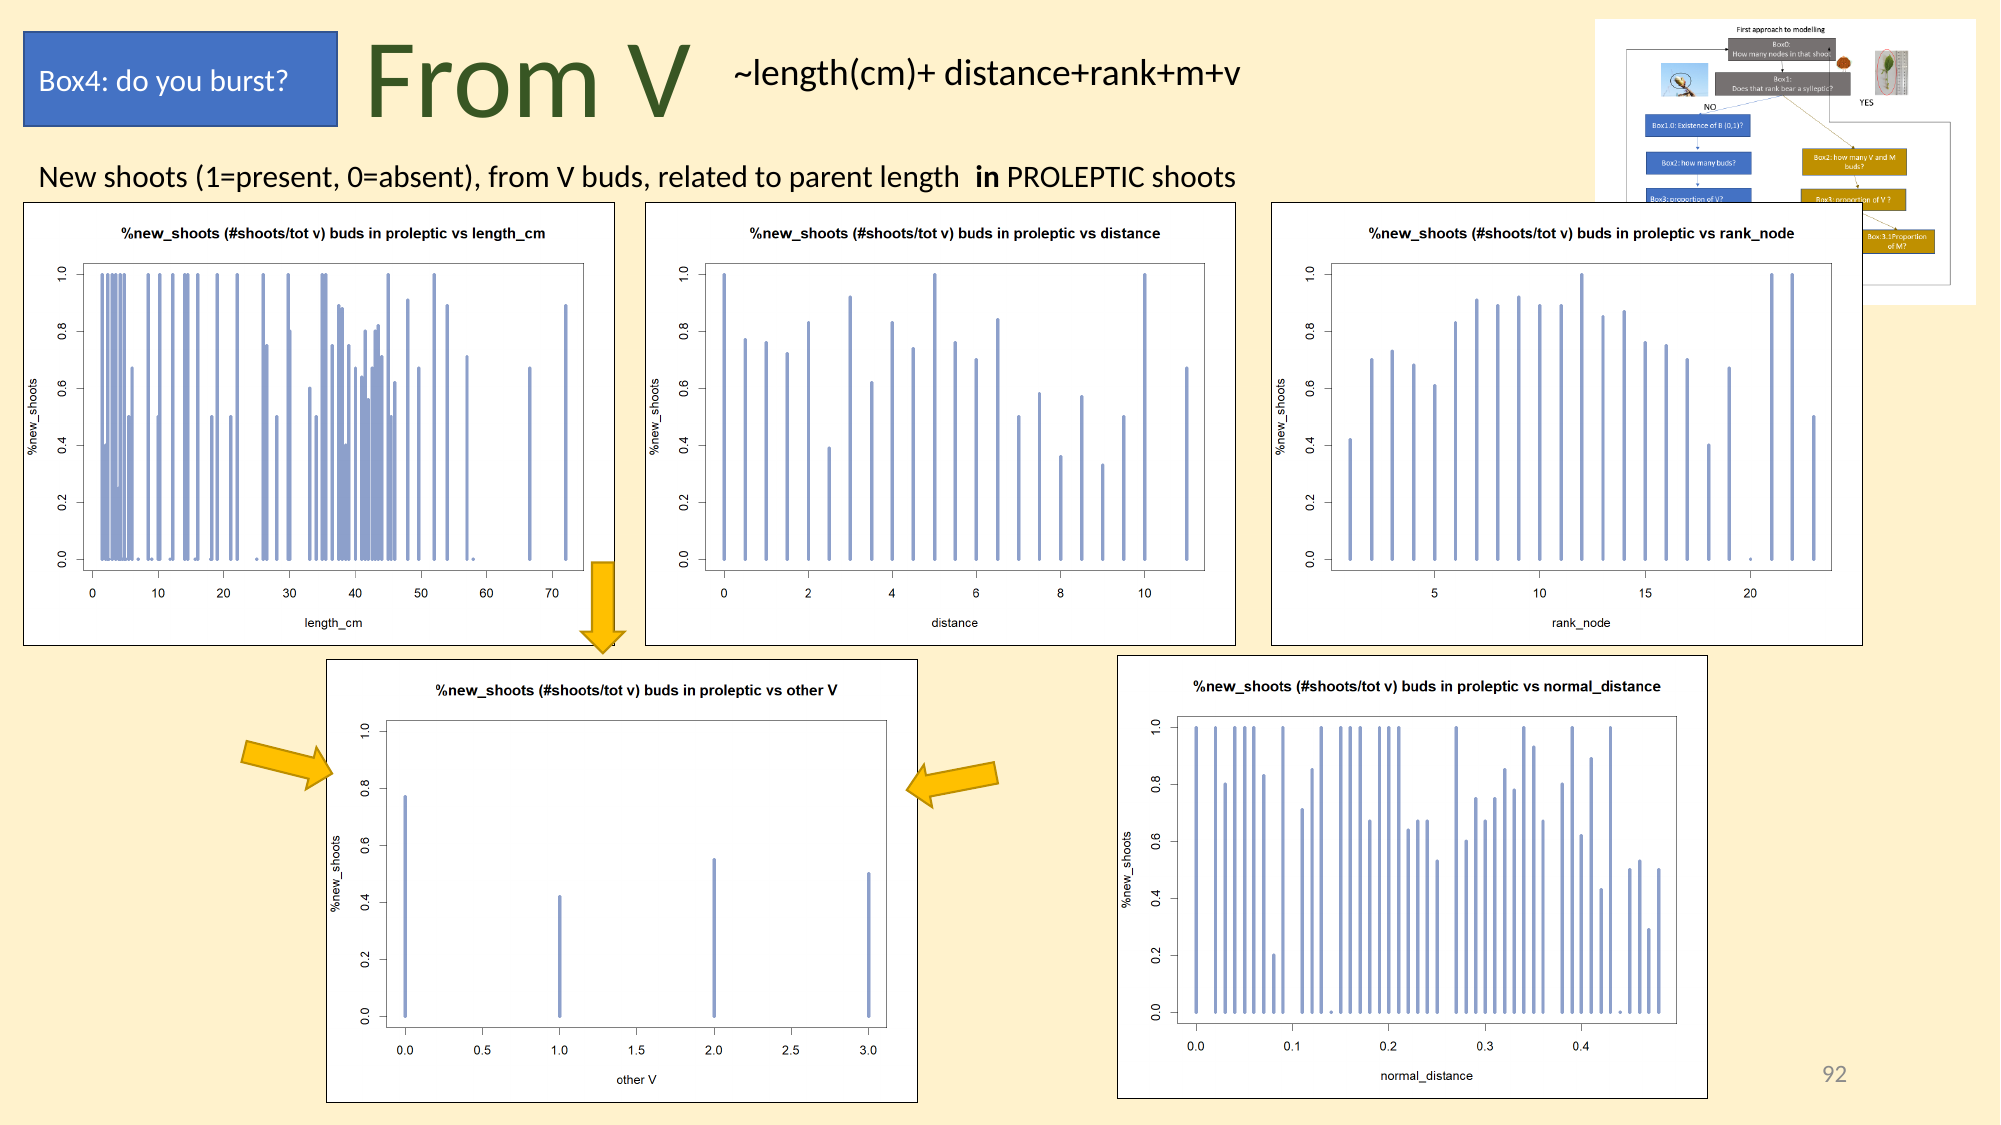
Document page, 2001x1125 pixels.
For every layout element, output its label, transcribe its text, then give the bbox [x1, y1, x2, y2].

text_box [918, 761, 1000, 810]
text_box New shoots (1=present, 0=absent), from V buds, related to parent length in PROLEPTIC shoots [23, 149, 1332, 202]
text_box Box4: do you burst? [23, 31, 338, 127]
text_box From V [349, 0, 707, 148]
picture [23, 202, 615, 646]
text_box [240, 739, 326, 792]
slide_number 92 [1412, 1042, 1863, 1103]
text_box [594, 646, 612, 655]
text_box [615, 630, 627, 643]
text_box ~length(cm)+ distance+rank+m+v [719, 40, 1584, 101]
picture [644, 202, 1236, 646]
picture [1271, 19, 1976, 646]
picture [1117, 655, 1708, 1099]
picture [326, 659, 918, 1103]
